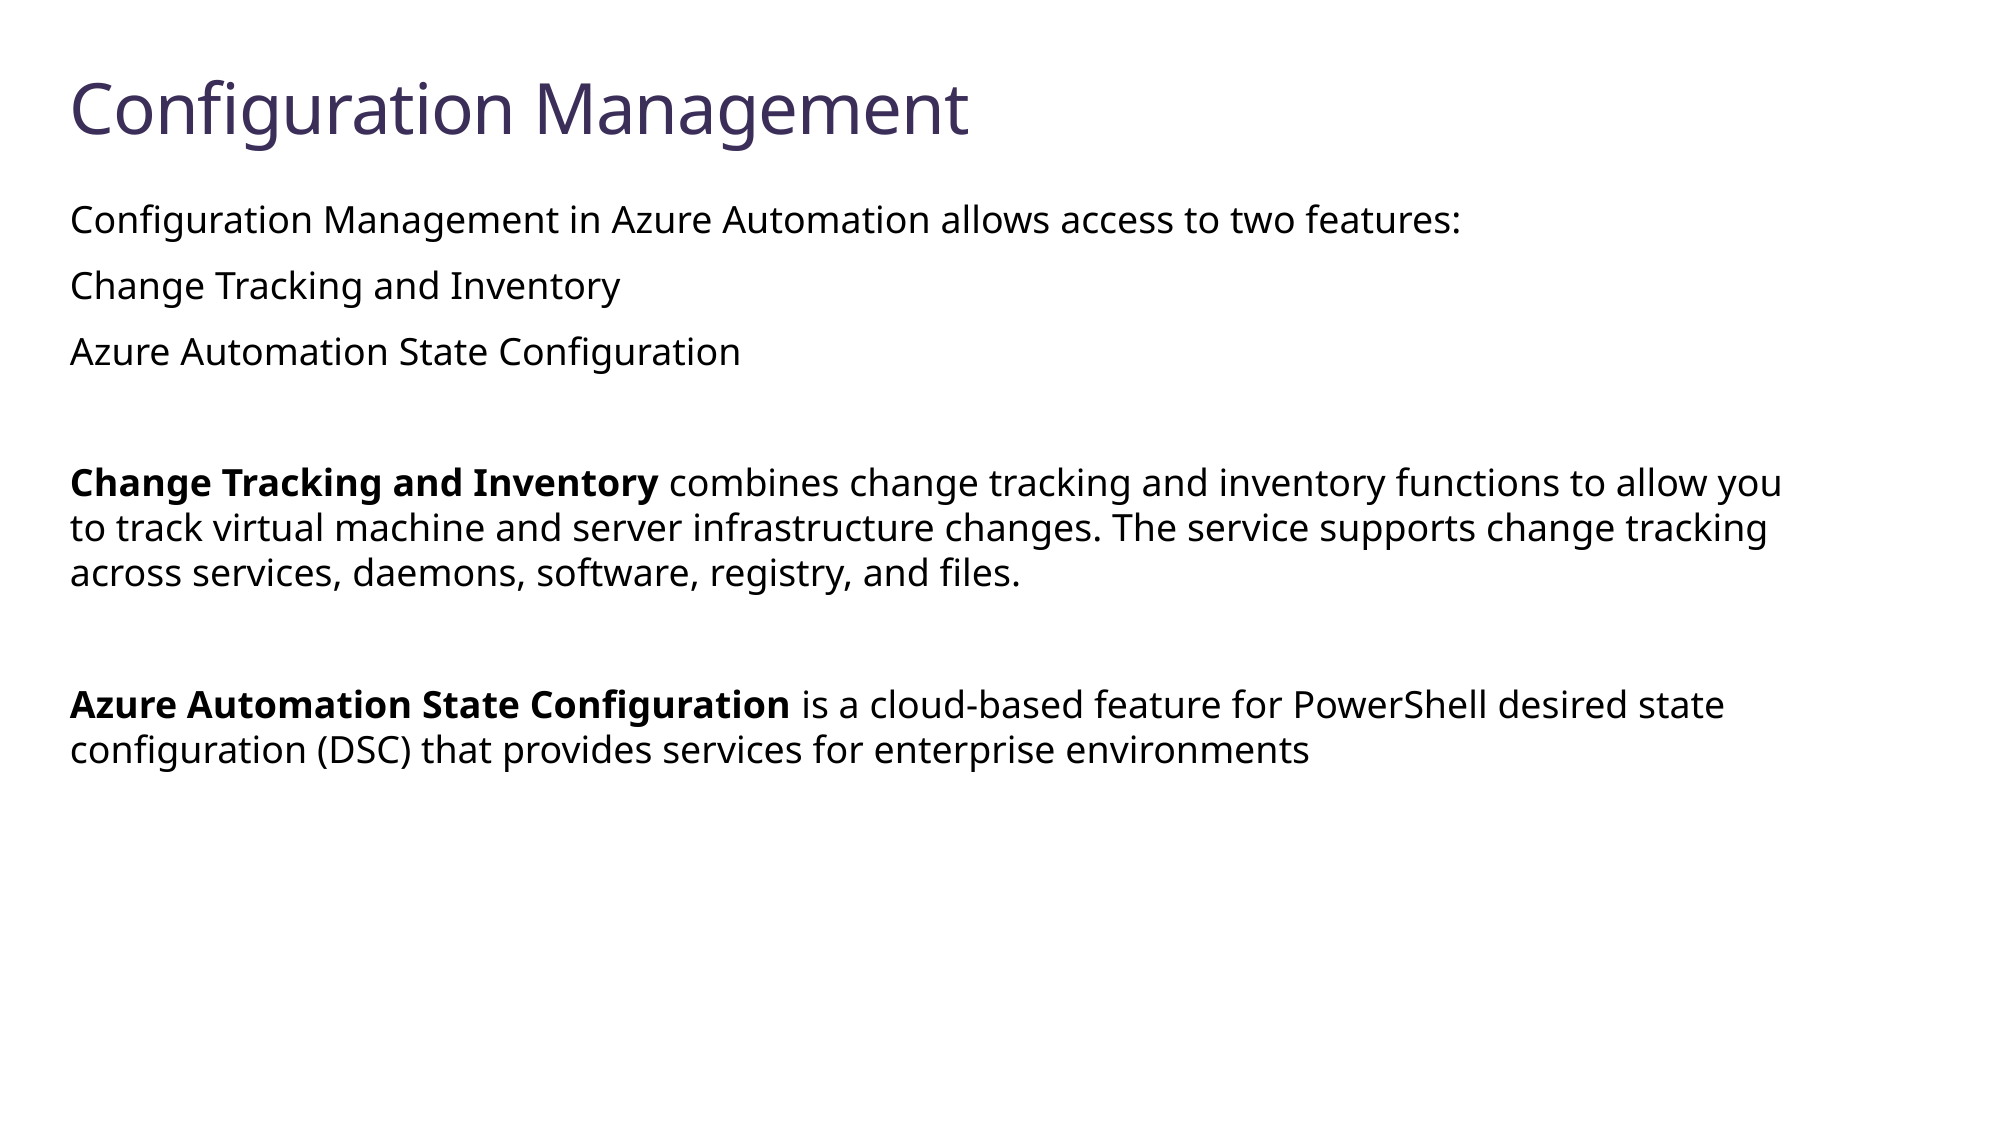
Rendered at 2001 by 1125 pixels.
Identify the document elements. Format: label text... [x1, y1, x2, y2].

title Configuration Management [69, 36, 1345, 161]
list Configuration Management in Azure Automation allows access to two features: Change Tracking and Inventory Azure Automation State Configuration Change Tracking and Inventory combines change tracking and inventory functions to allow you to track virtual machine and server infrastructure changes. The service supports change tracking across services, daemons, software, registry, and files. Azure Automation State Configuration is a cloud-based feature for PowerShell desired state configuration (DSC) that provides services for enterprise environments [69, 196, 1829, 279]
